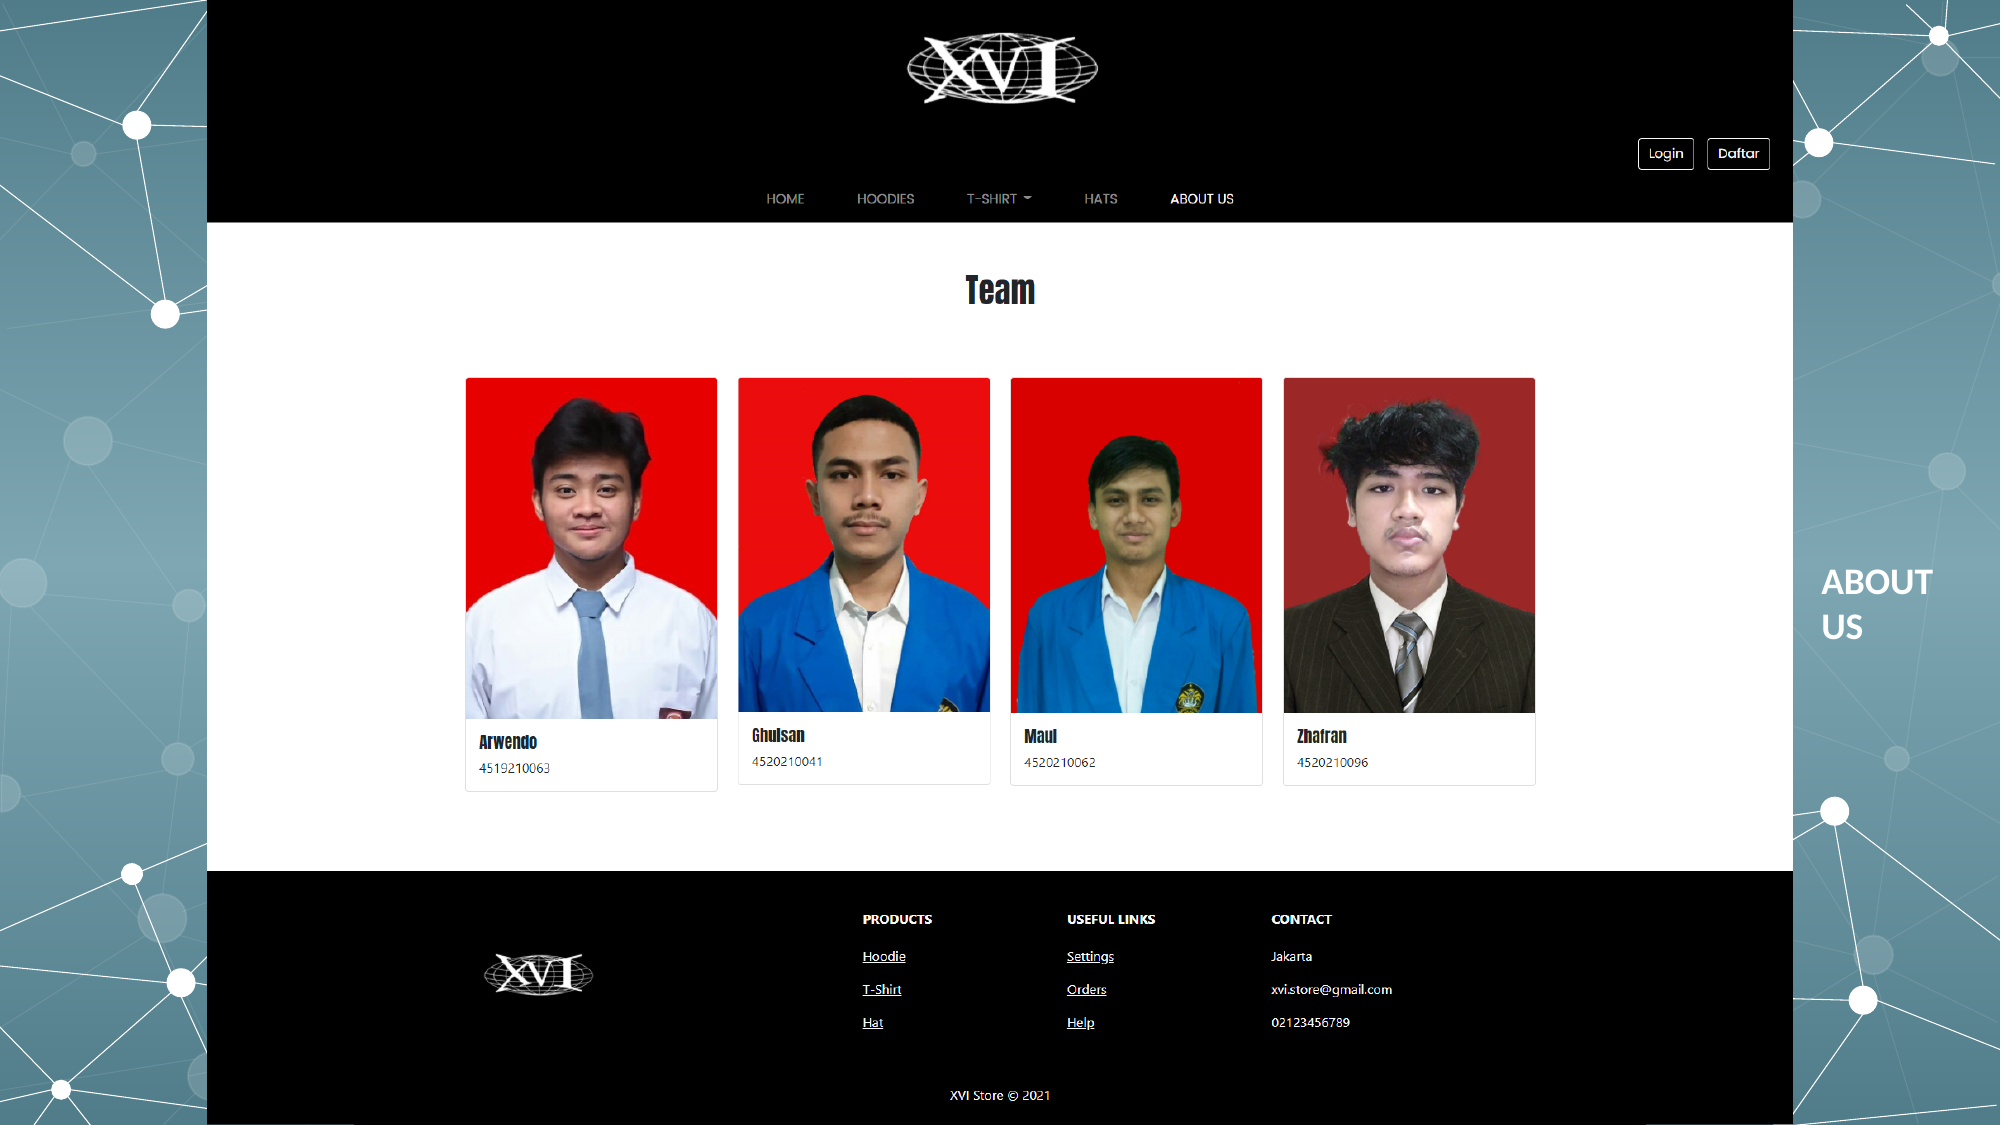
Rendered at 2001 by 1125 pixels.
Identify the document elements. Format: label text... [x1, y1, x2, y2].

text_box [0, 758, 207, 1125]
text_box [1793, 0, 2000, 401]
text_box ABOUT US [1806, 549, 1949, 655]
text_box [0, 0, 207, 401]
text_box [1793, 758, 2000, 1125]
picture [207, 0, 1793, 1125]
